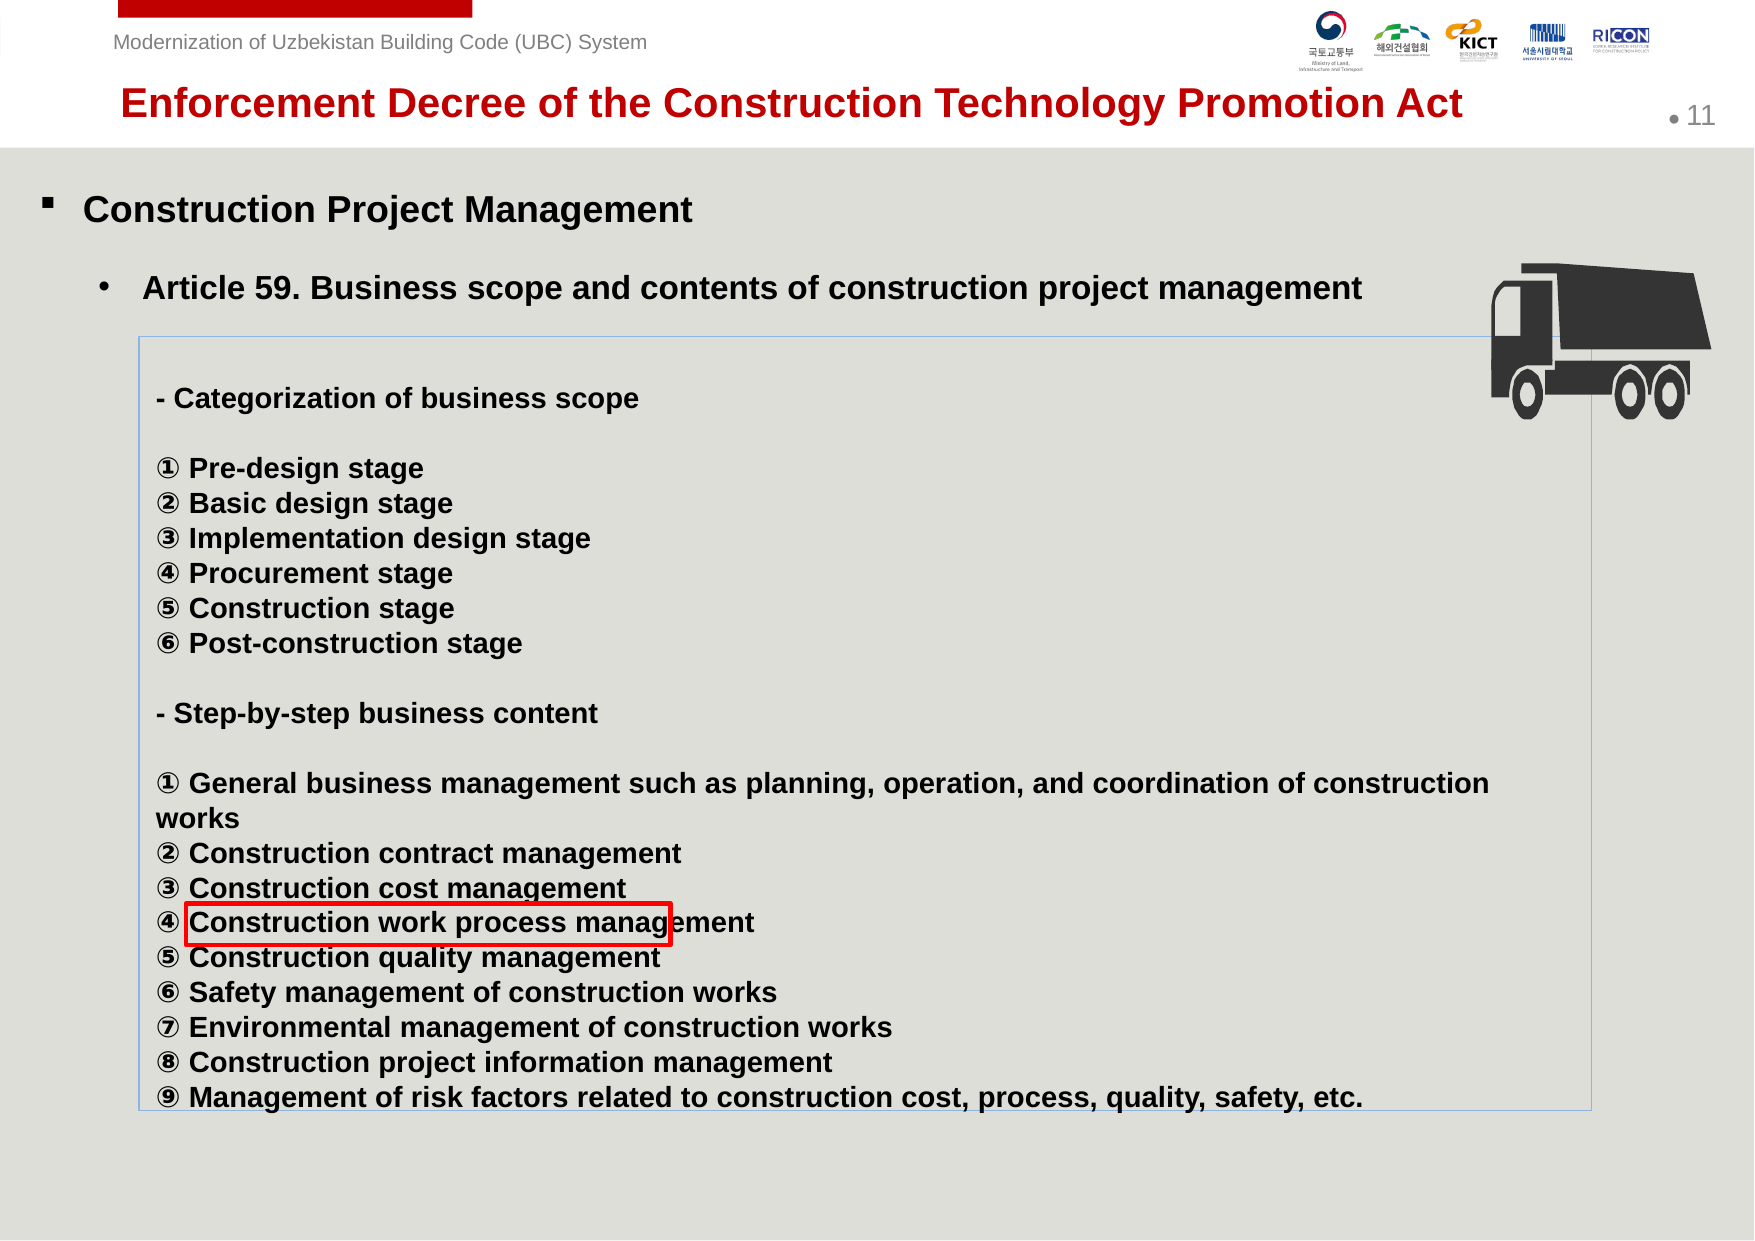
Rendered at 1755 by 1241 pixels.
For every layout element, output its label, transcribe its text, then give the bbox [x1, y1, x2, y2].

list Construction Project Management Article 59. Business scope and contents of construction project management [22, 176, 1729, 1241]
picture [1296, 5, 1366, 70]
text_box Enforcement Decree of the Construction Technology Promotion Act [103, 70, 1729, 131]
picture [1508, 10, 1687, 70]
picture [1443, 15, 1503, 66]
text_box [137, 335, 1485, 1112]
picture [1372, 20, 1432, 61]
text_box - Categorization of business scope ① Pre-design stage ② Basic design stage ③ Implementation design stage ④ Procurement stage ⑤ Construction stage ⑥ Post-construction stage - Step-by-step business content ① General business management such as planning, operation, and coordination of construction works ② Construction contract management ③ Construction cost management ④ Construction work process management ⑤ Construction quality management ⑥ Safety management of construction works ⑦ Environmental management of construction works ⑧ Construction project information management ⑨ Management of risk factors related to construction cost, process, quality, safety, etc. [141, 372, 1594, 1121]
text_box [186, 903, 671, 945]
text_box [1491, 263, 1712, 420]
